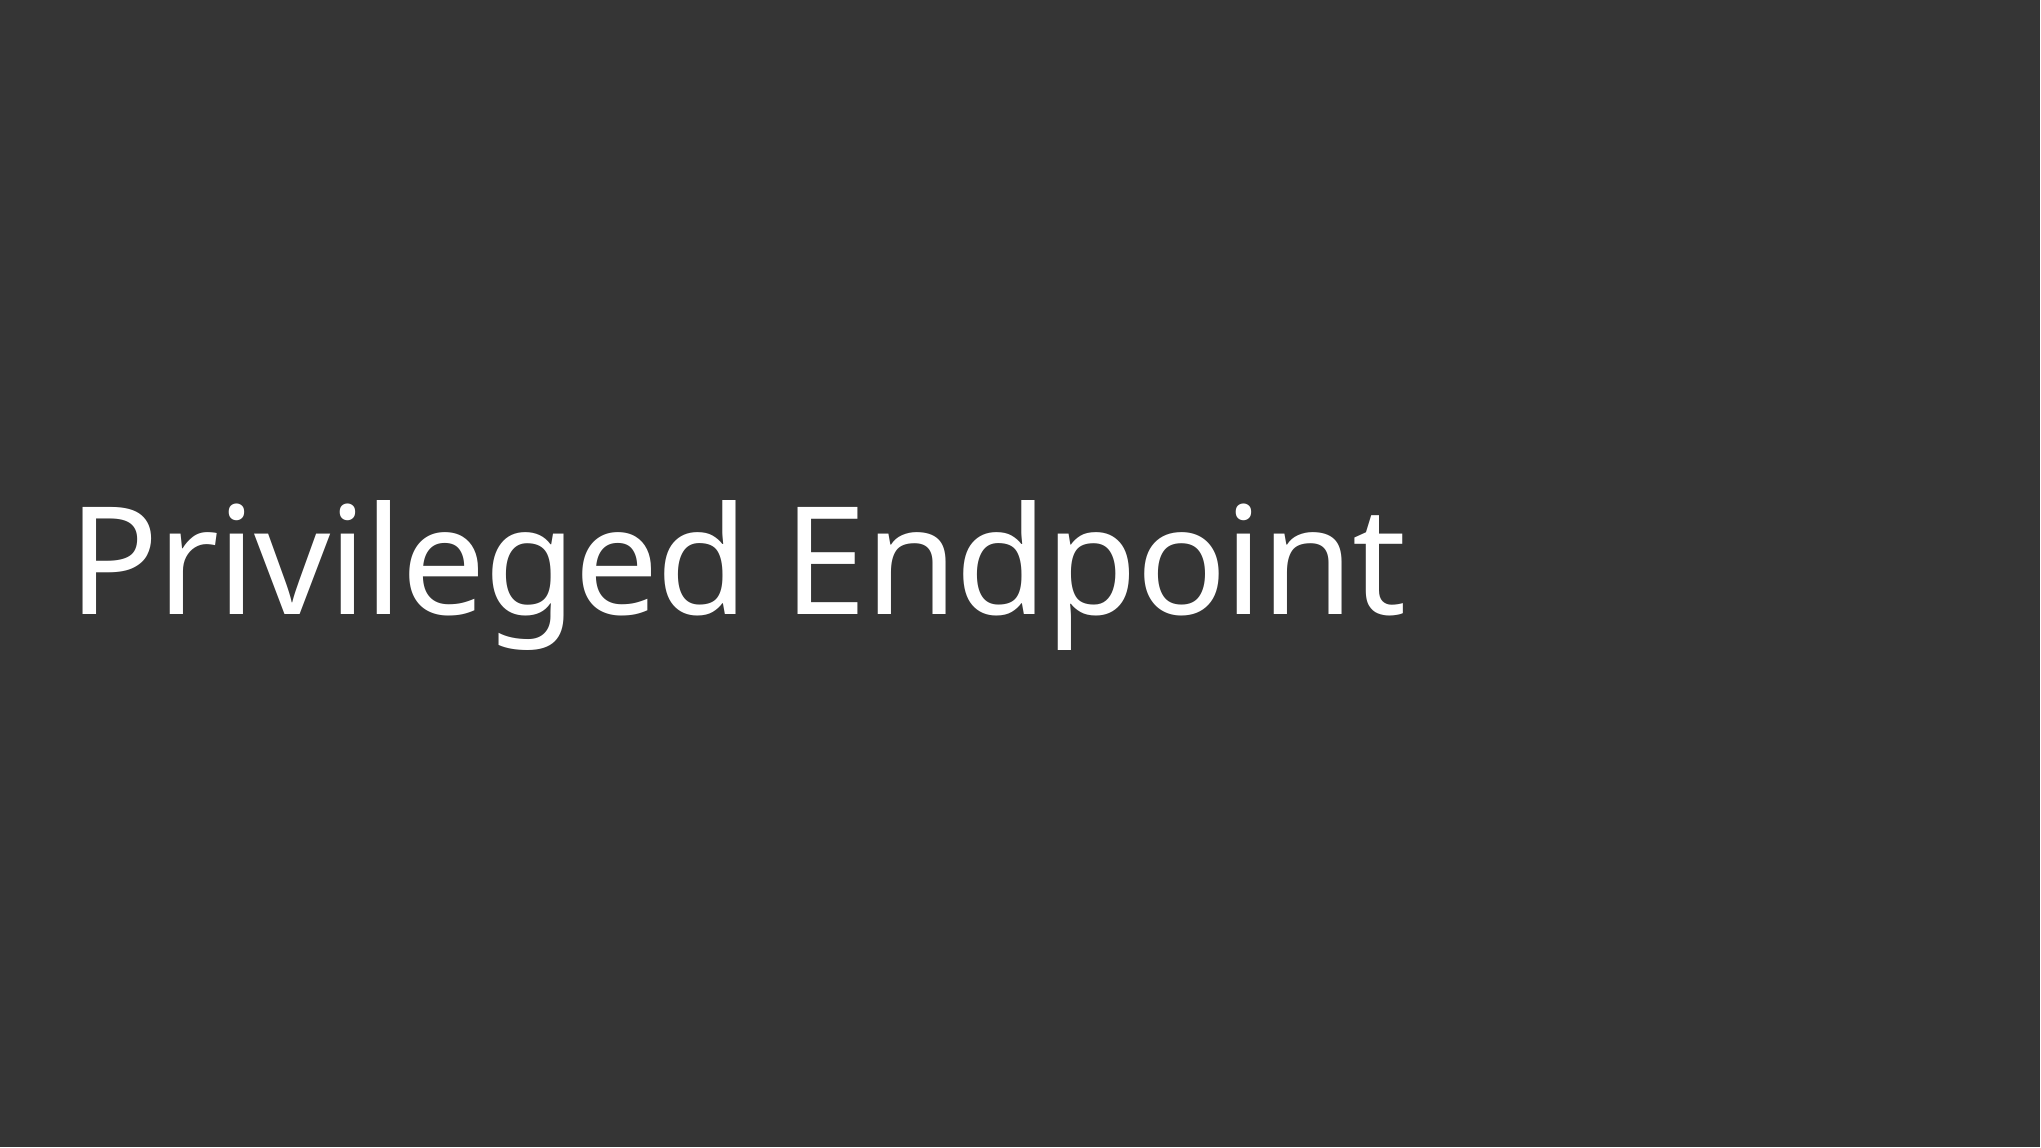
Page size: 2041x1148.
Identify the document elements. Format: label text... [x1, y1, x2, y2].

text_box Privileged Endpoint [45, 469, 1995, 664]
